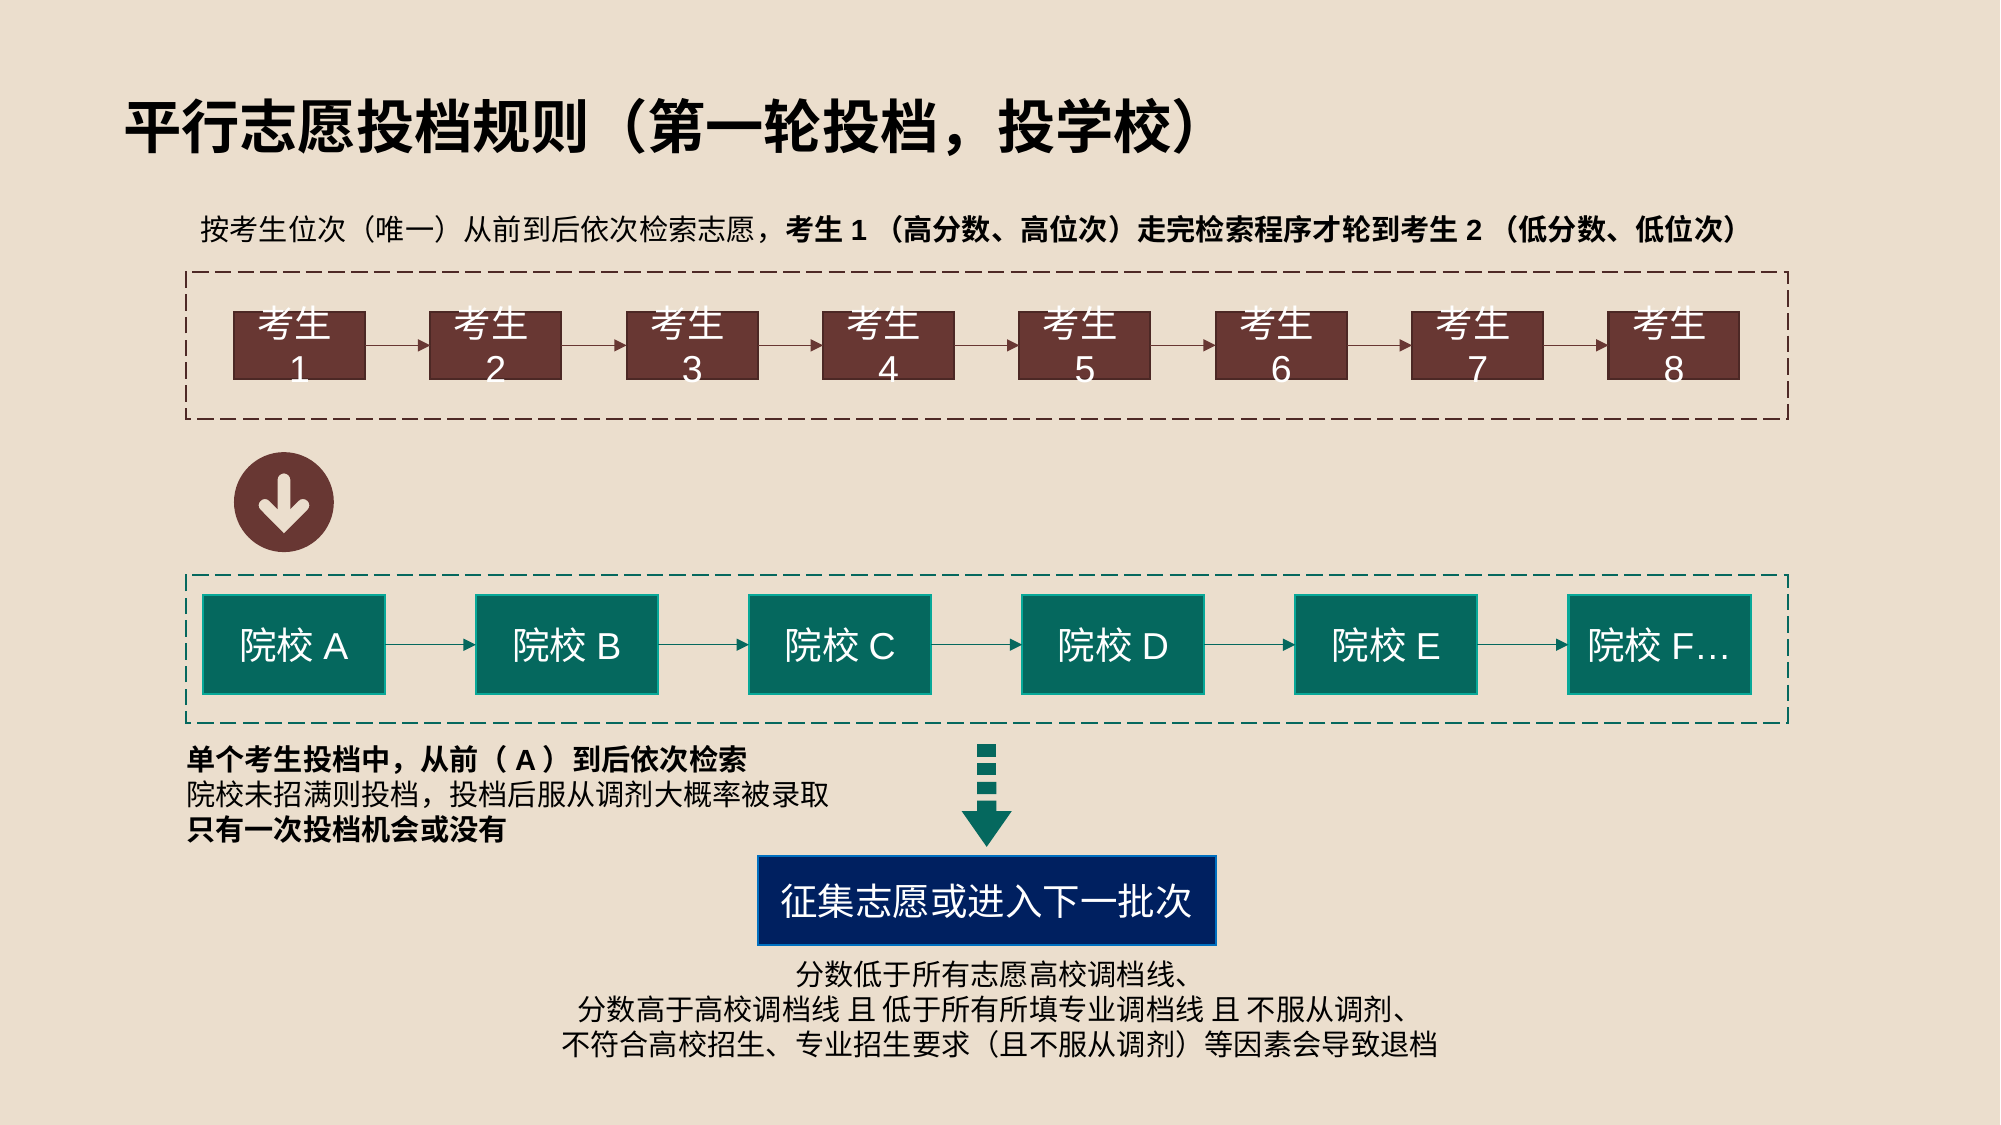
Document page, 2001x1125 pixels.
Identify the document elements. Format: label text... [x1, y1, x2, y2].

title 平行志愿投档规则（第一轮投档，投学校） [108, 0, 1890, 169]
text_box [171, 203, 1890, 1070]
